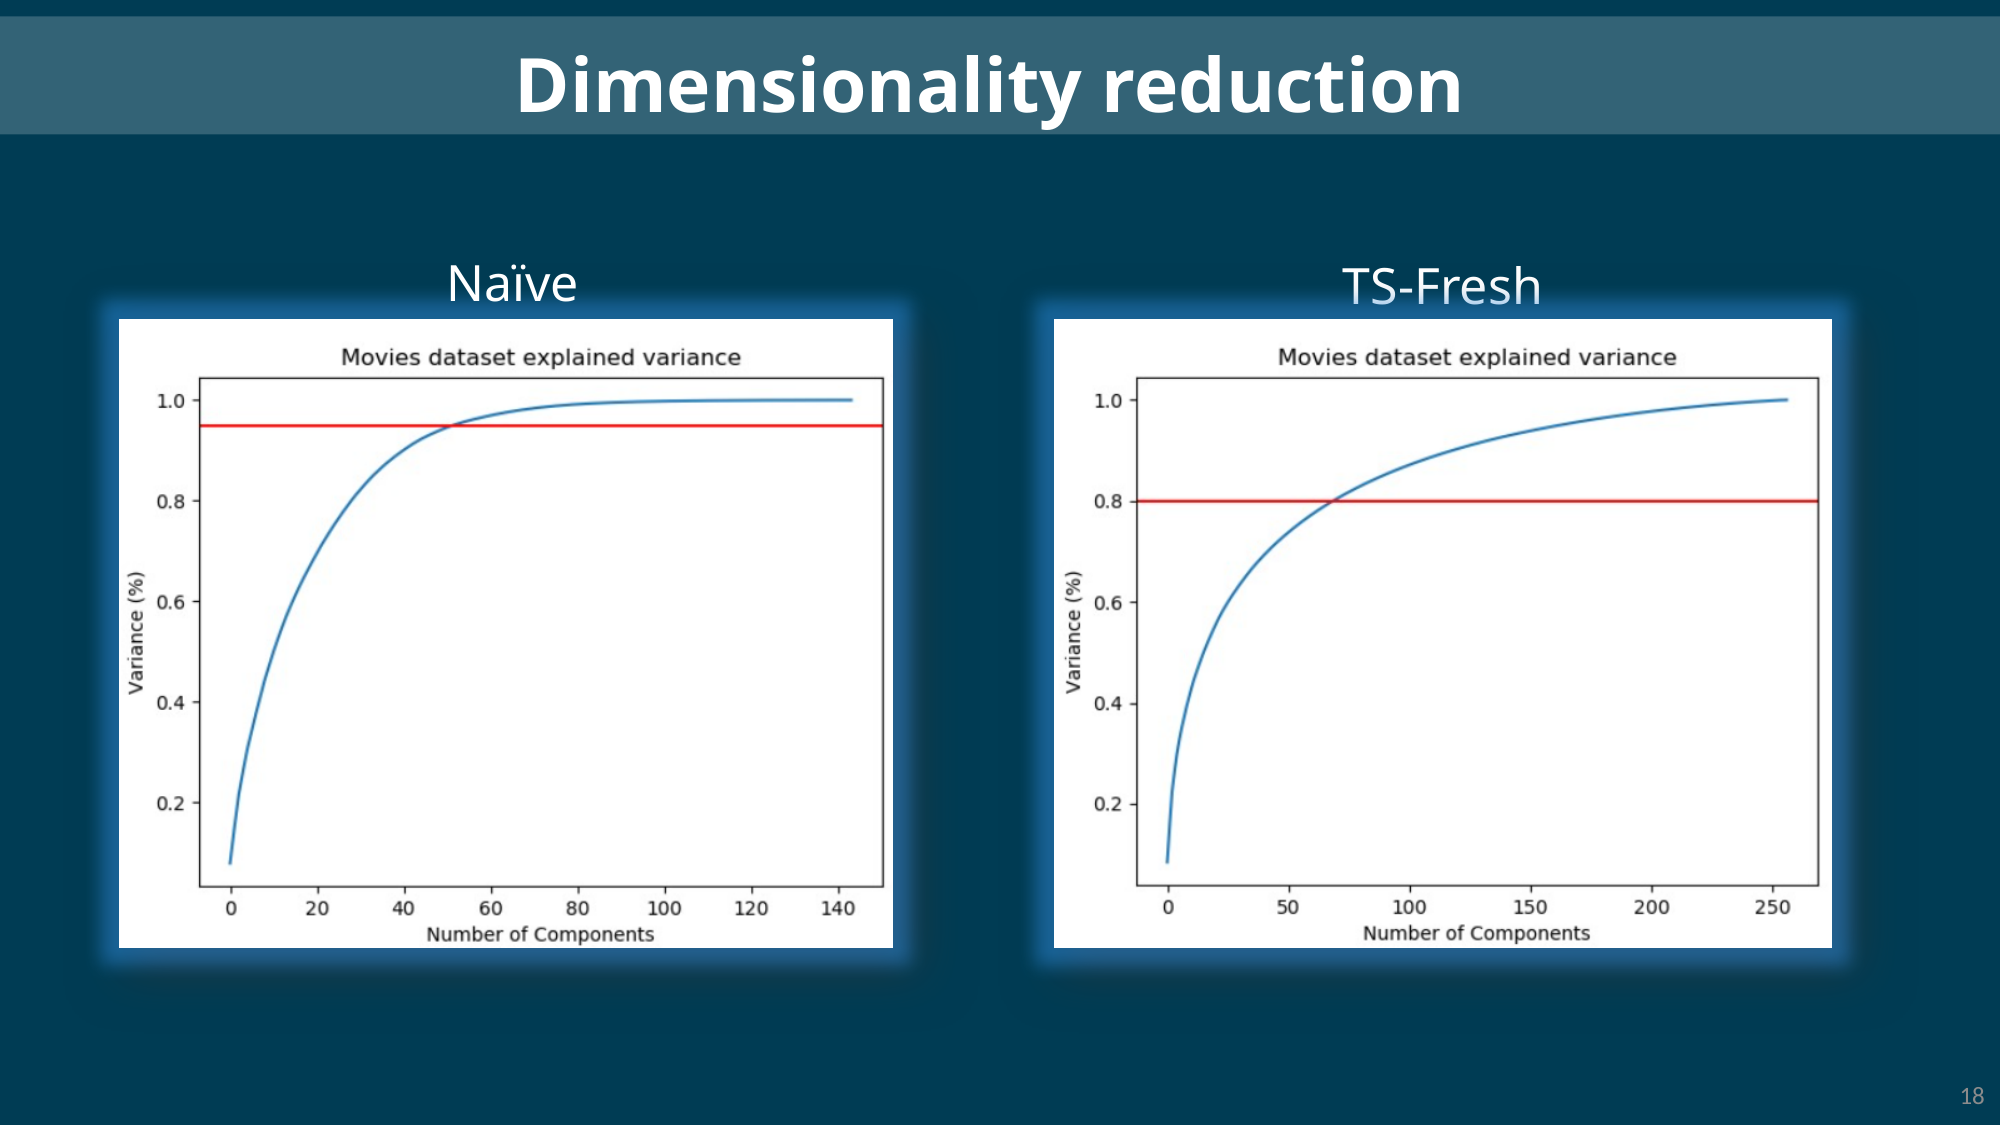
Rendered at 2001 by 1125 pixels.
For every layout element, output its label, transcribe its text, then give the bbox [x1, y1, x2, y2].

picture [1054, 319, 1832, 948]
text_box Dimensionality reduction [0, 16, 2000, 135]
picture [119, 319, 893, 948]
slide_number 18 [1877, 1065, 2000, 1125]
text_box [0, 135, 2000, 1125]
text_box TS-Fresh [1054, 187, 1832, 285]
text_box [0, 0, 2000, 16]
text_box Naïve [119, 184, 893, 318]
